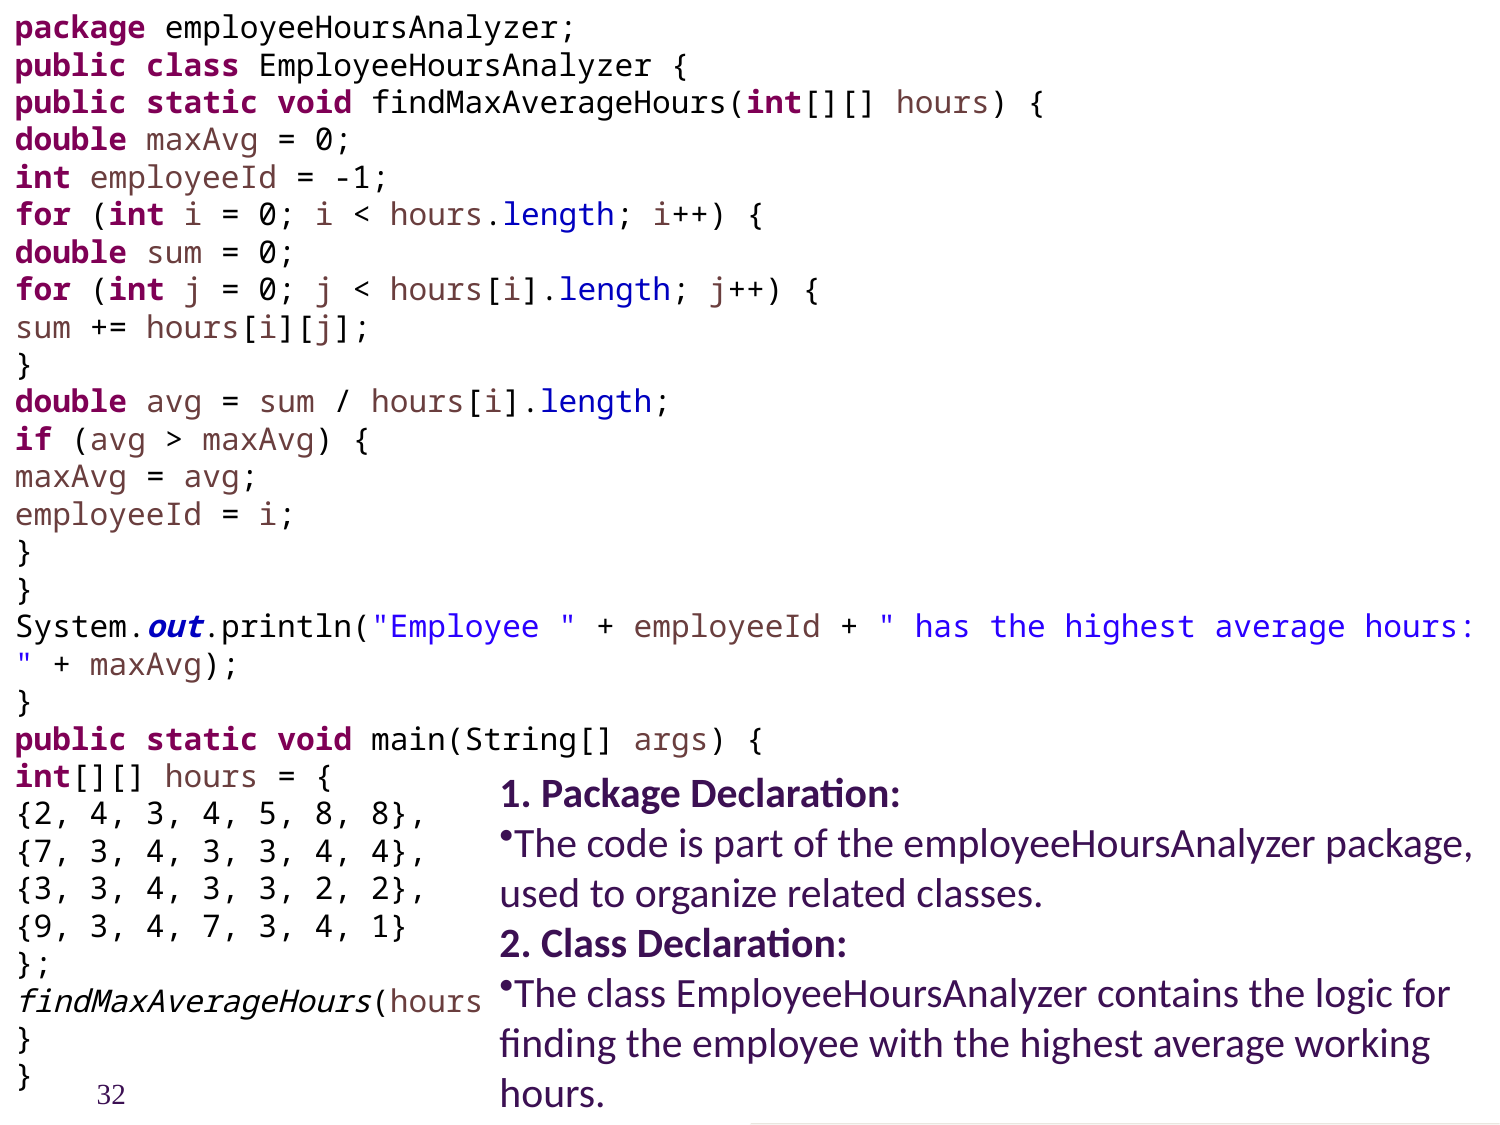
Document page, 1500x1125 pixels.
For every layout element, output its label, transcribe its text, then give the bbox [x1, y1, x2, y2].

text_box 1. Package Declaration: The code is part of the employeeHoursAnalyzer package, used to organize related classes. 2. Class Declaration: The class EmployeeHoursAnalyzer contains the logic for finding the employee with the highest average working hours. [484, 758, 1500, 1124]
text_box package employeeHoursAnalyzer; public class EmployeeHoursAnalyzer { public static void findMaxAverageHours(int[][] hours) { double maxAvg = 0; int employeeId = -1; for (int i = 0; i < hours.length; i++) { double sum = 0; for (int j = 0; j < hours[i].length; j++) { sum += hours[i][j]; } double avg = sum / hours[i].length; if (avg > maxAvg) { maxAvg = avg; employeeId = i; } } System.out.println("Employee " + employeeId + " has the highest average hours: " + maxAvg); } public static void main(String[] args) { int[][] hours = { {2, 4, 3, 4, 5, 8, 8}, {7, 3, 4, 3, 3, 4, 4}, {3, 3, 4, 3, 3, 2, 2}, {9, 3, 4, 7, 3, 4, 1} }; findMaxAverageHours(hours); } } [0, 0, 1500, 1101]
slide_number 32 [81, 1068, 156, 1109]
